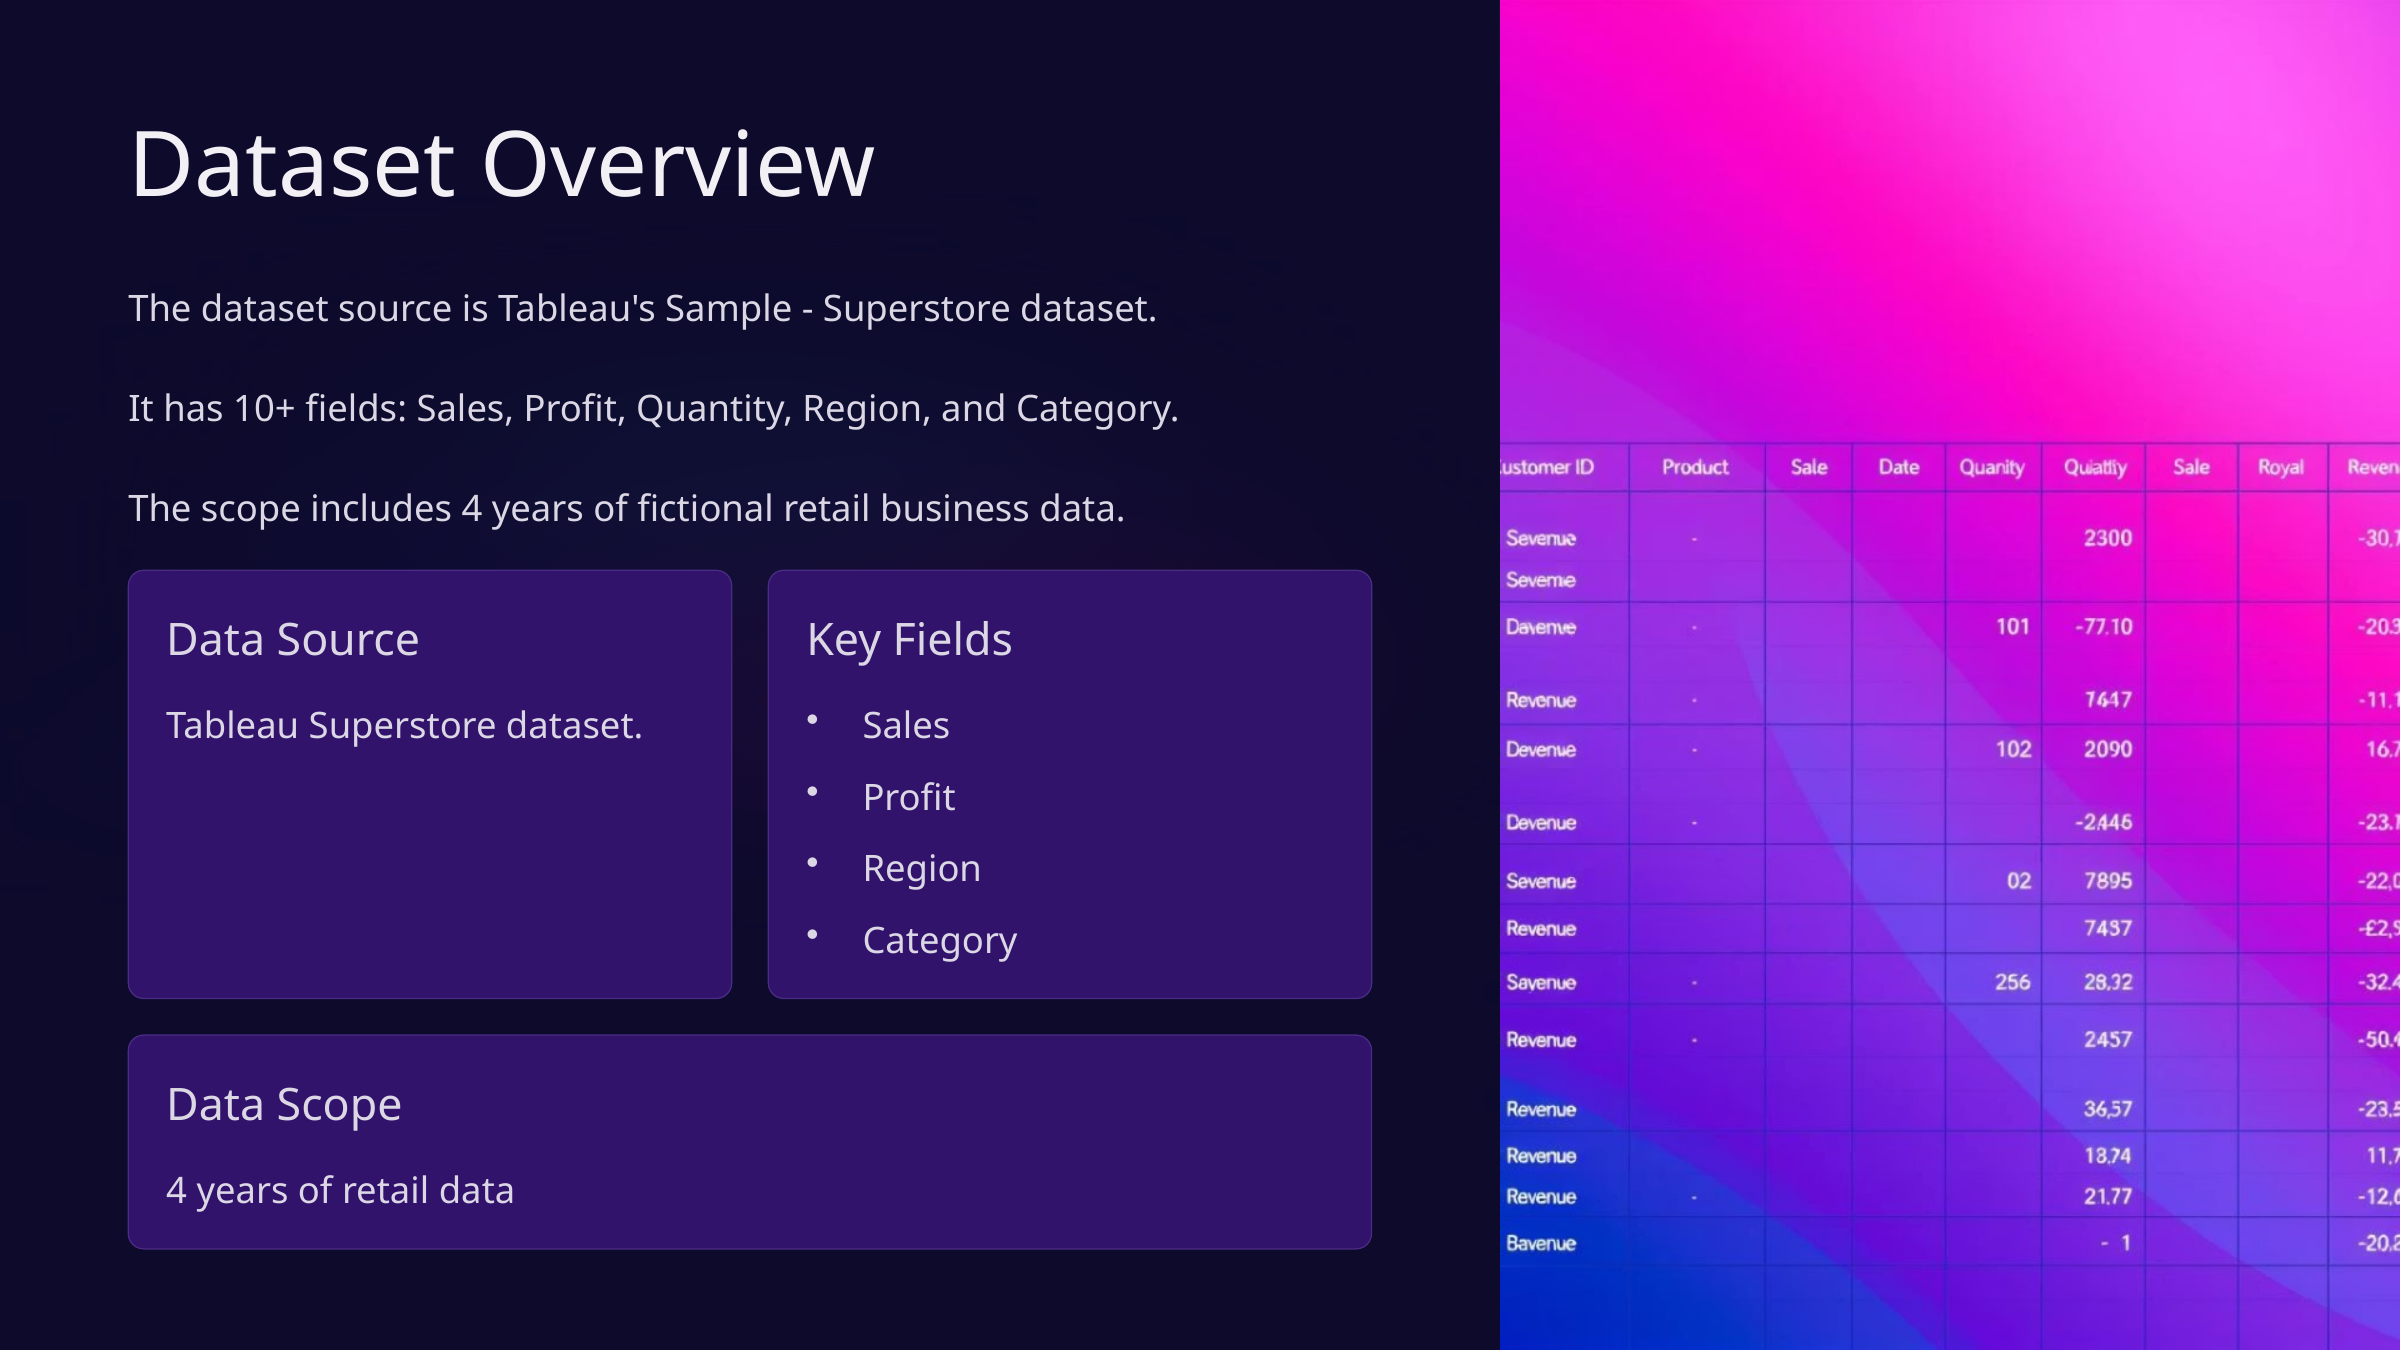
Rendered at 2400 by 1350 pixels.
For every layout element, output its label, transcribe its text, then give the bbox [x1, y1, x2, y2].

picture [1499, 0, 2400, 1350]
text_box Data Source [166, 608, 625, 666]
text_box Sales [806, 687, 1334, 747]
text_box Key Fields [806, 608, 1265, 666]
text_box 4 years of retail data [166, 1152, 1334, 1211]
text_box Data Scope [166, 1073, 625, 1131]
text_box Region [806, 830, 1334, 890]
text_box [768, 570, 1372, 999]
text_box Tableau Superstore dataset. [166, 687, 694, 747]
text_box The dataset source is Tableau's Sample - Superstore dataset. [128, 270, 1372, 330]
text_box [128, 570, 732, 999]
text_box It has 10+ fields: Sales, Profit, Quantity, Region, and Category. [128, 370, 1372, 430]
text_box [128, 1035, 1372, 1249]
text_box The scope includes 4 years of fictional retail business data. [128, 470, 1372, 530]
text_box Profit [806, 758, 1334, 818]
text_box Dataset Overview [128, 101, 1045, 216]
text_box Category [806, 901, 1334, 961]
